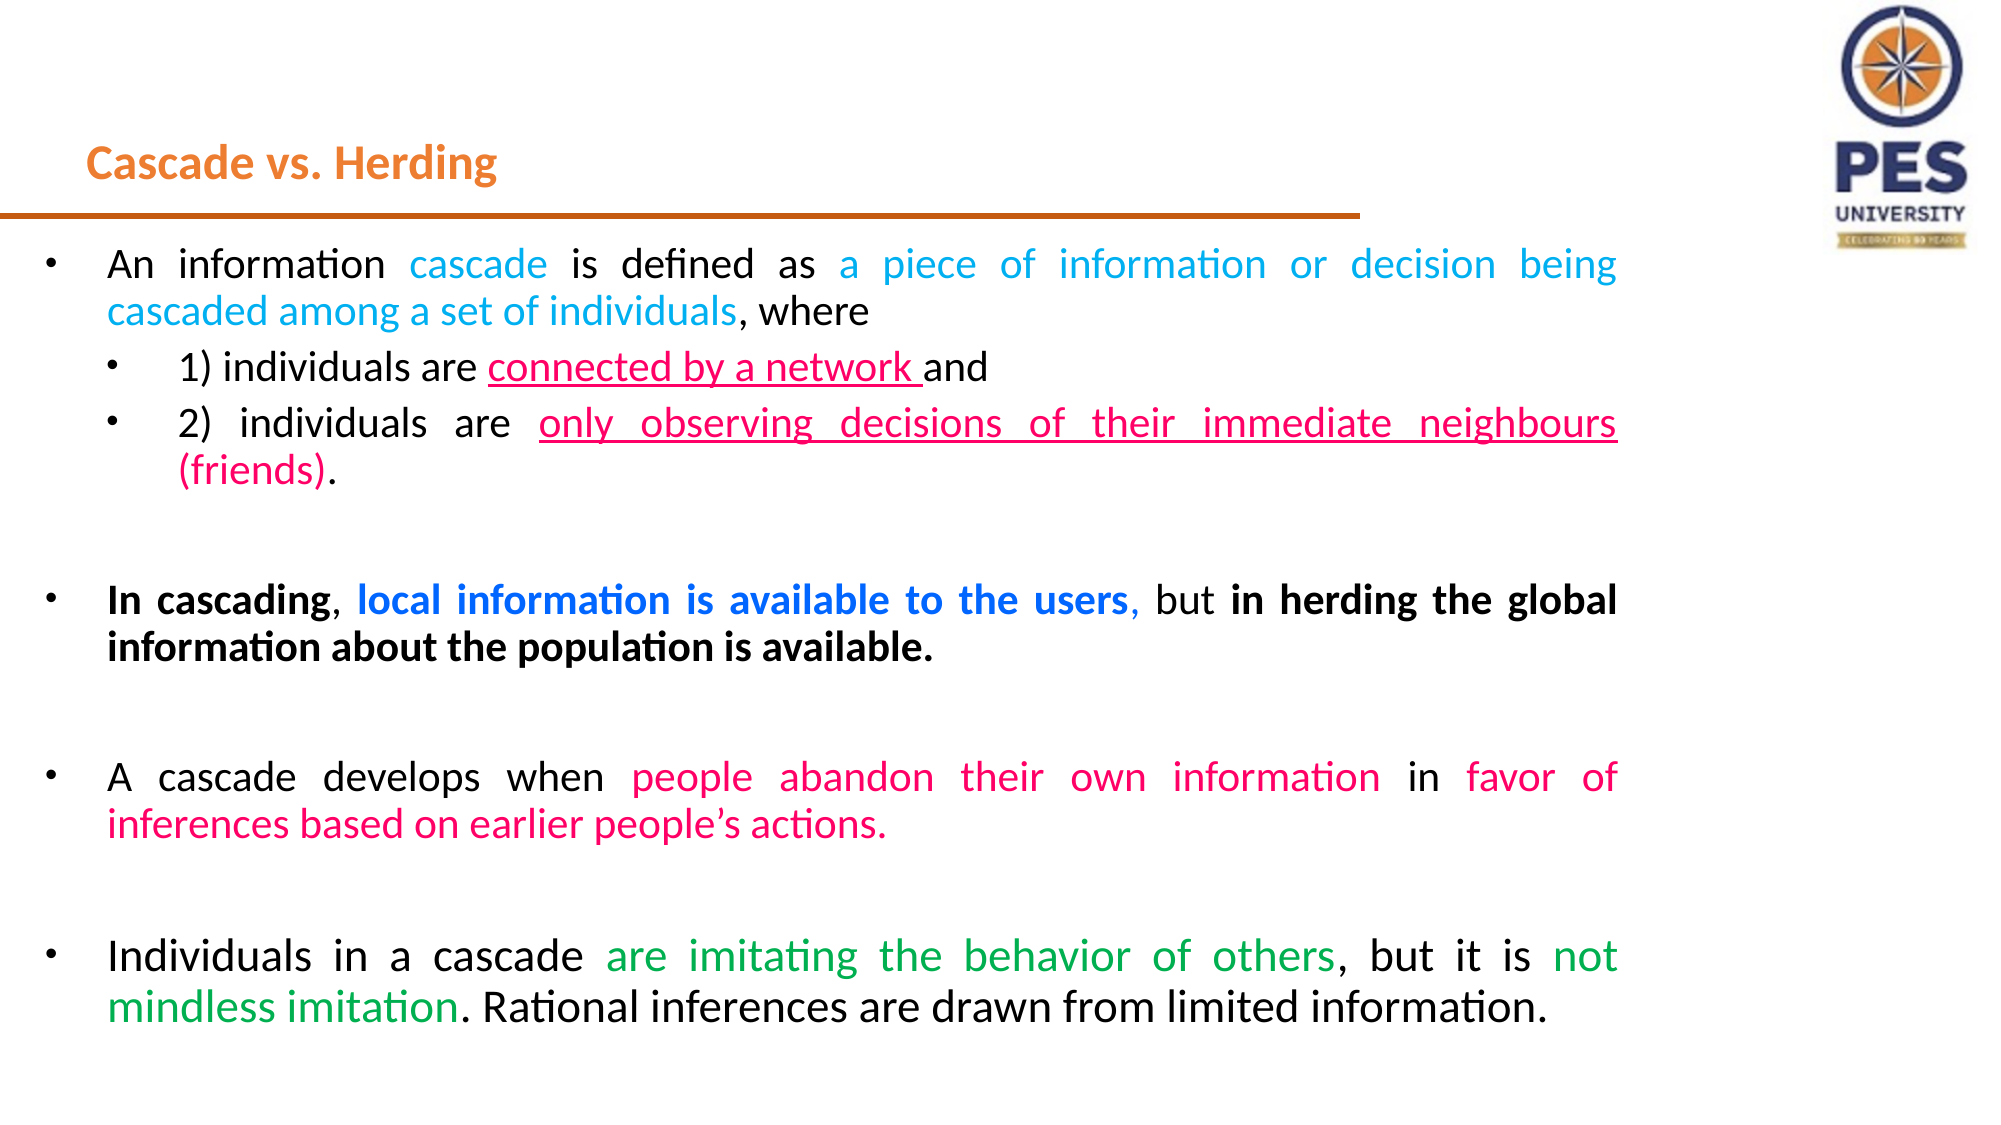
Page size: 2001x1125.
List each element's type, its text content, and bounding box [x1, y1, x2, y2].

picture [1800, 0, 2000, 257]
text_box Cascade vs. Herding [71, 122, 1384, 198]
text_box An information cascade is defined as a piece of information or decision being cascaded among a set of individuals, where 1) individuals are connected by a network and 2) individuals are only observing decisions of their immediate neighbours (friends). In cascading, local information is available to the users, but in herding the global information about the population is available. A cascade develops when people abandon their own information in favor of inferences based on earlier people’s actions. Individuals in a cascade are imitating the behavior of others, but it is not mindless imitation. Rational inferences are drawn from limited information. [21, 233, 1634, 1046]
